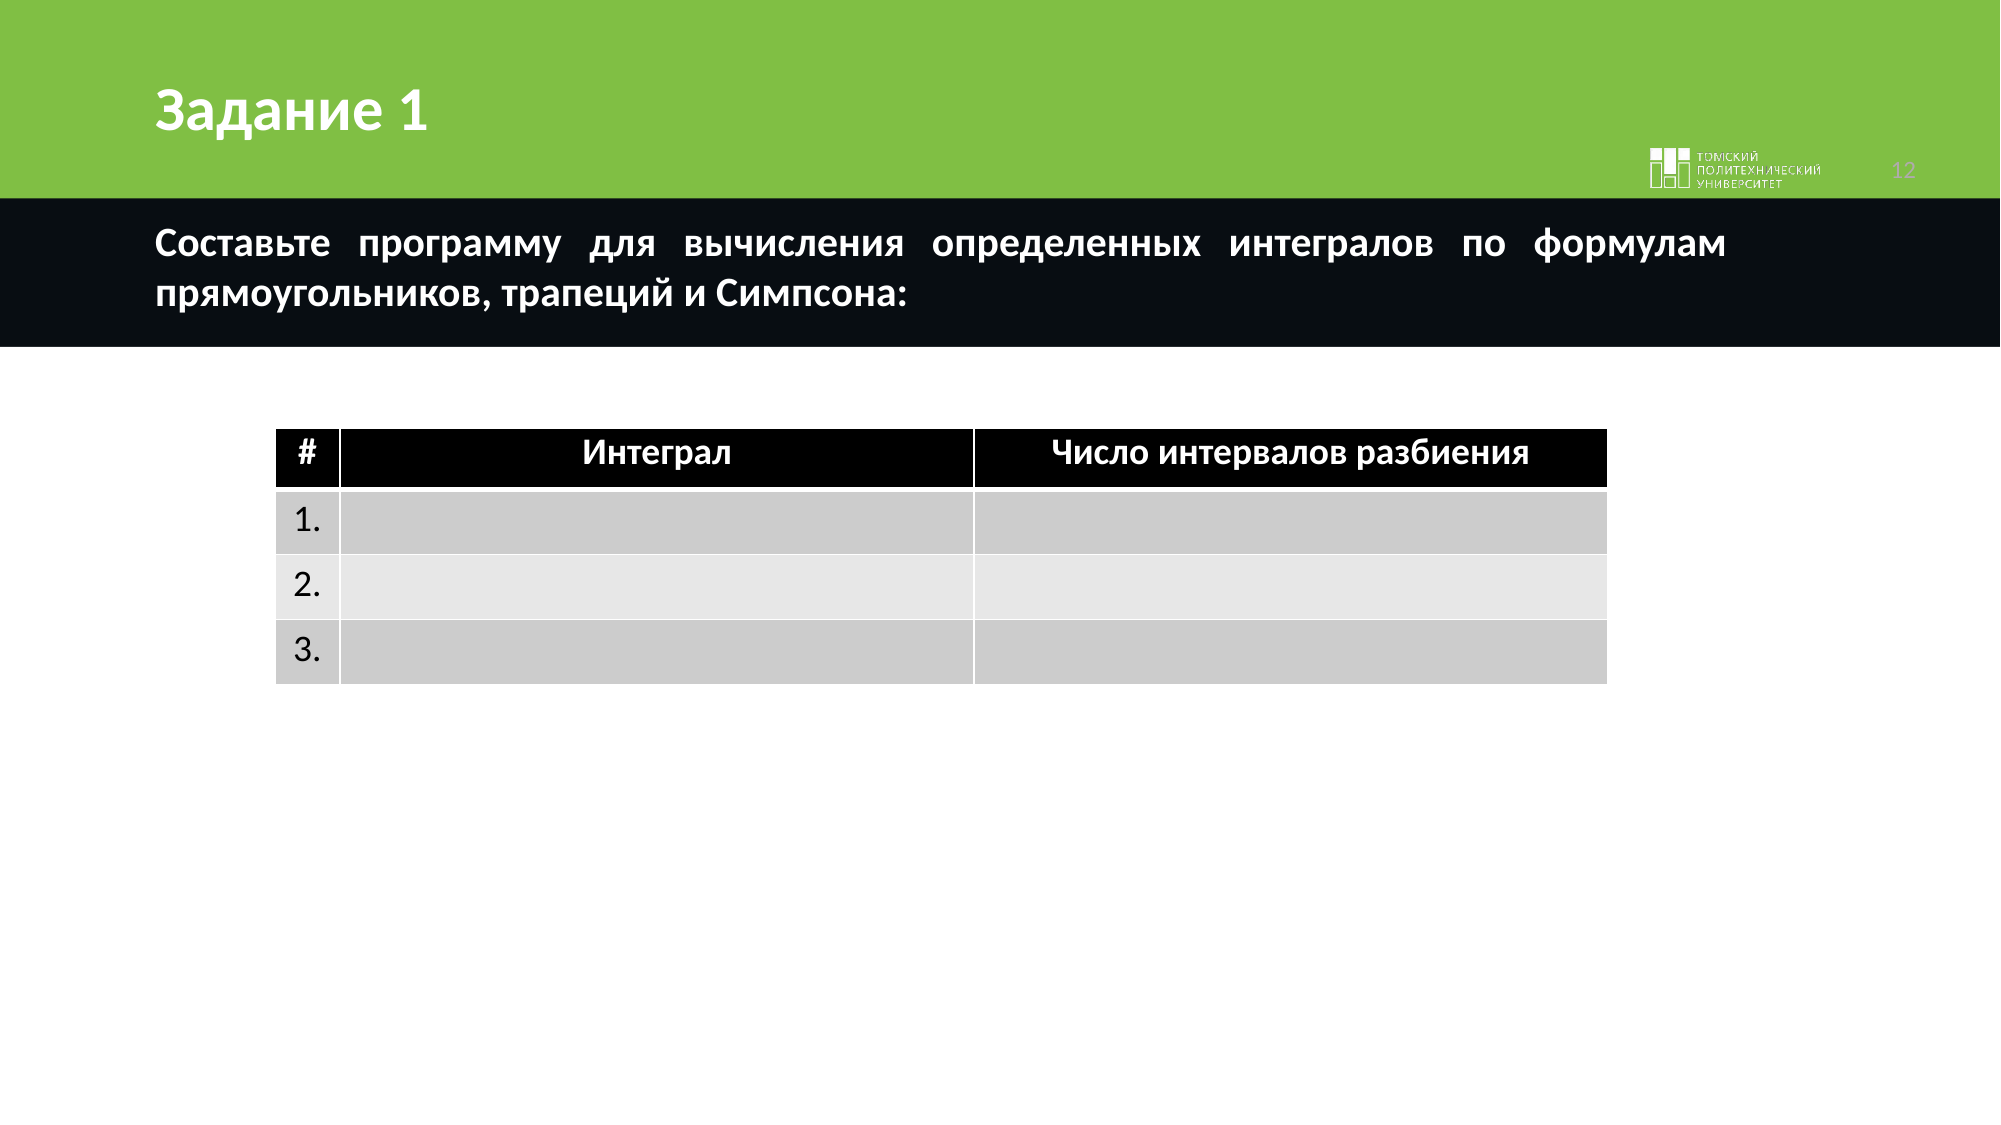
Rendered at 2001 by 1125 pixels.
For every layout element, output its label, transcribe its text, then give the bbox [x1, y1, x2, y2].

text_box [0, 0, 2000, 199]
text_box Составьте программу для вычисления определенных интегралов по формулам прямоугольников, трапеций и Симпсона: [140, 206, 1743, 322]
text_box 12 [1862, 138, 1932, 199]
text_box [0, 346, 2000, 1125]
picture [1650, 148, 1820, 188]
title Задание 1 [140, 45, 1361, 176]
